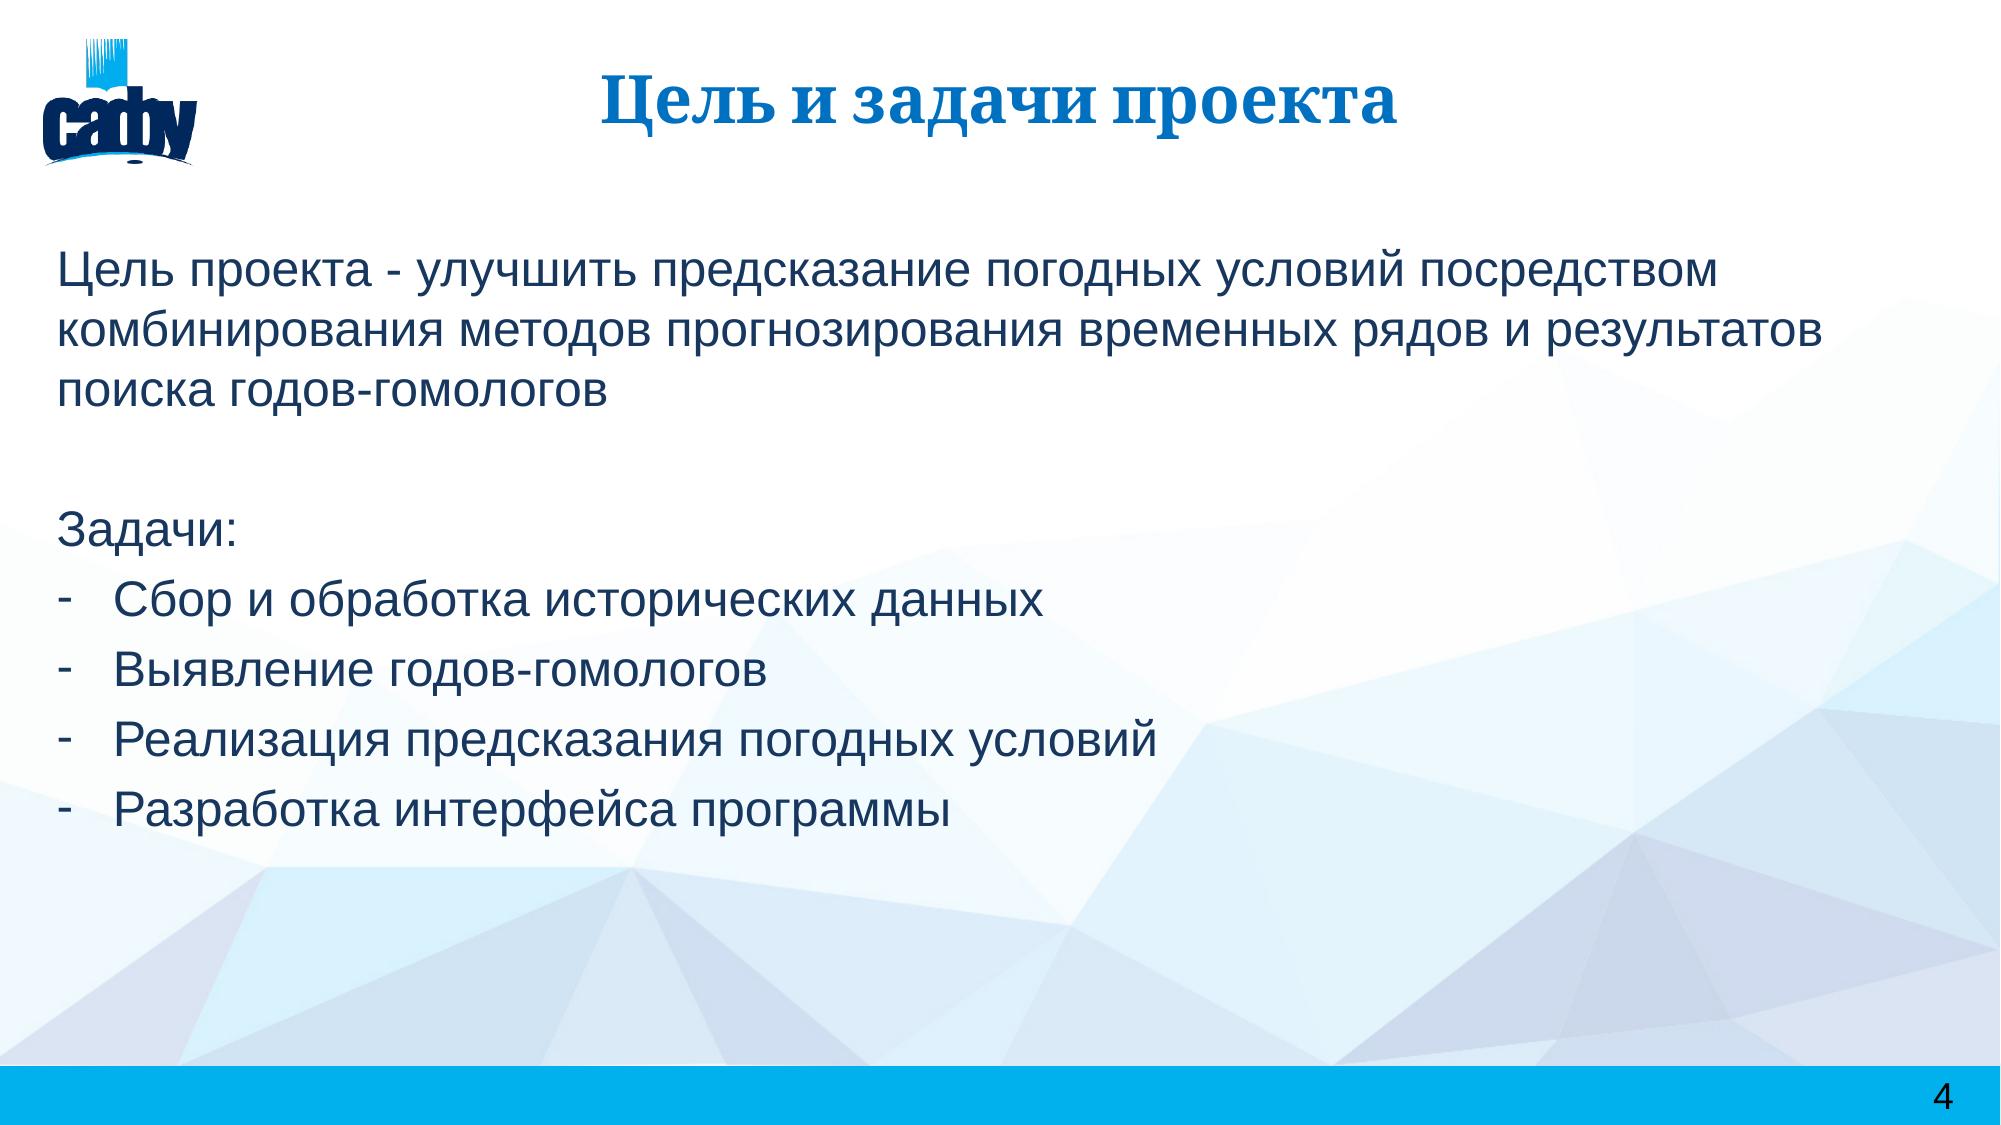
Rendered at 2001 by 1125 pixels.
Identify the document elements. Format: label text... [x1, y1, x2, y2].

text_box 4 [1918, 1064, 2000, 1125]
title Цель и задачи проекта [291, 15, 1709, 179]
picture [0, 0, 2001, 1065]
list Цель проекта - улучшить предсказание погодных условий посредством комбинирования методов прогнозирования временных рядов и результатов поиска годов-гомологов Задачи: Сбор и обработка исторических данных Выявление годов-гомологов Реализация предсказания погодных условий Разработка интерфейса программы [41, 228, 1945, 997]
